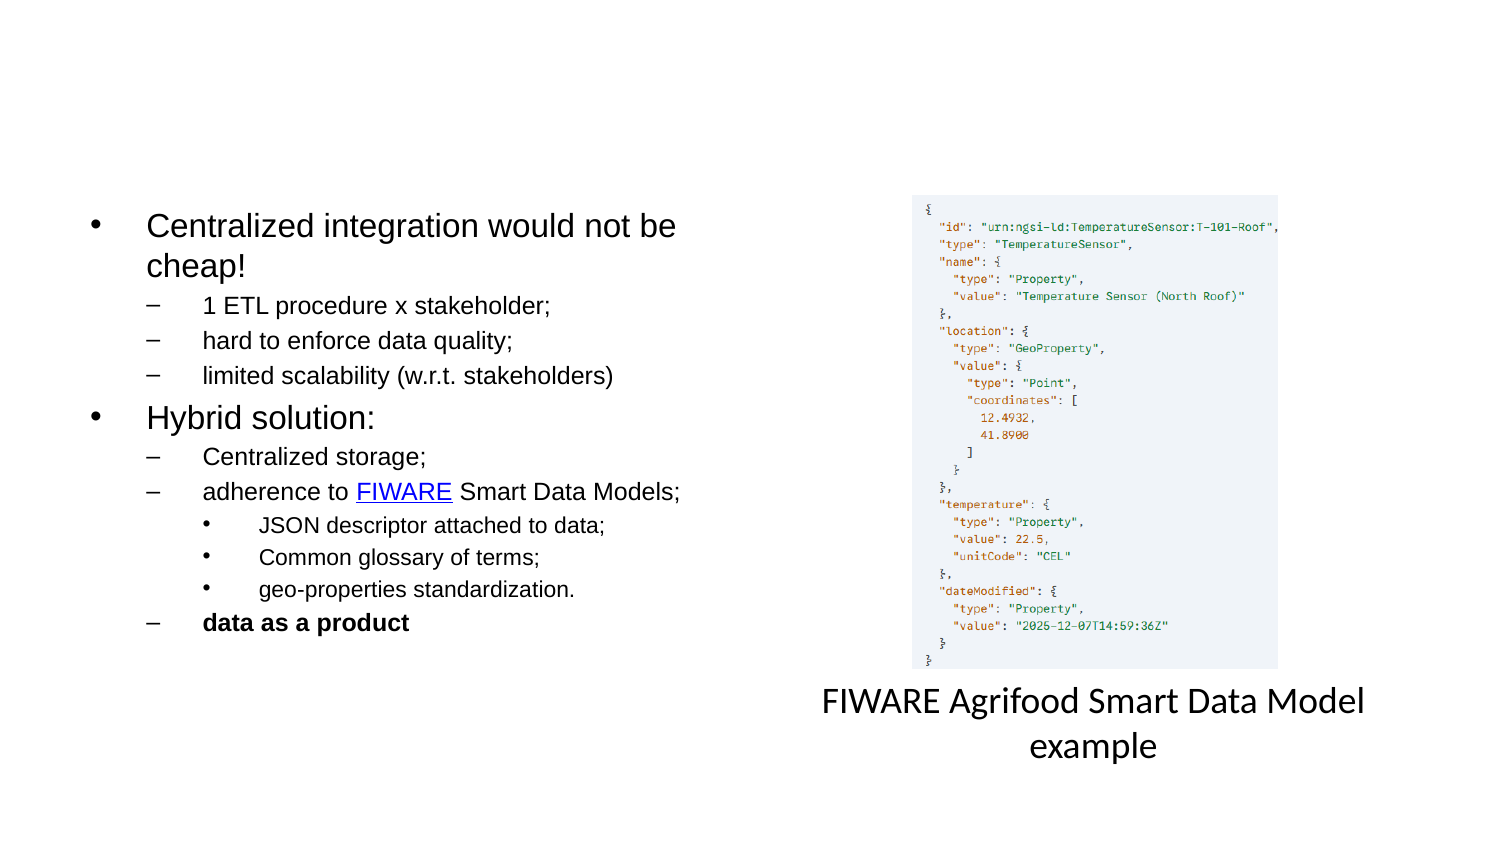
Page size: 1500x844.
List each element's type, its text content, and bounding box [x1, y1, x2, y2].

text_box FIWARE Agrifood Smart Data Model example [762, 668, 1425, 753]
picture [912, 195, 1278, 669]
list Centralized integration would not be cheap! 1 ETL procedure x stakeholder; hard to enforce data quality; limited scalability (w.r.t. stakeholders) Hybrid solution: Centralized storage; adherence to FIWARE Smart Data Models; JSON descriptor attached to data; Common glossary of terms; geo-properties standardization. data as a product [75, 196, 738, 754]
